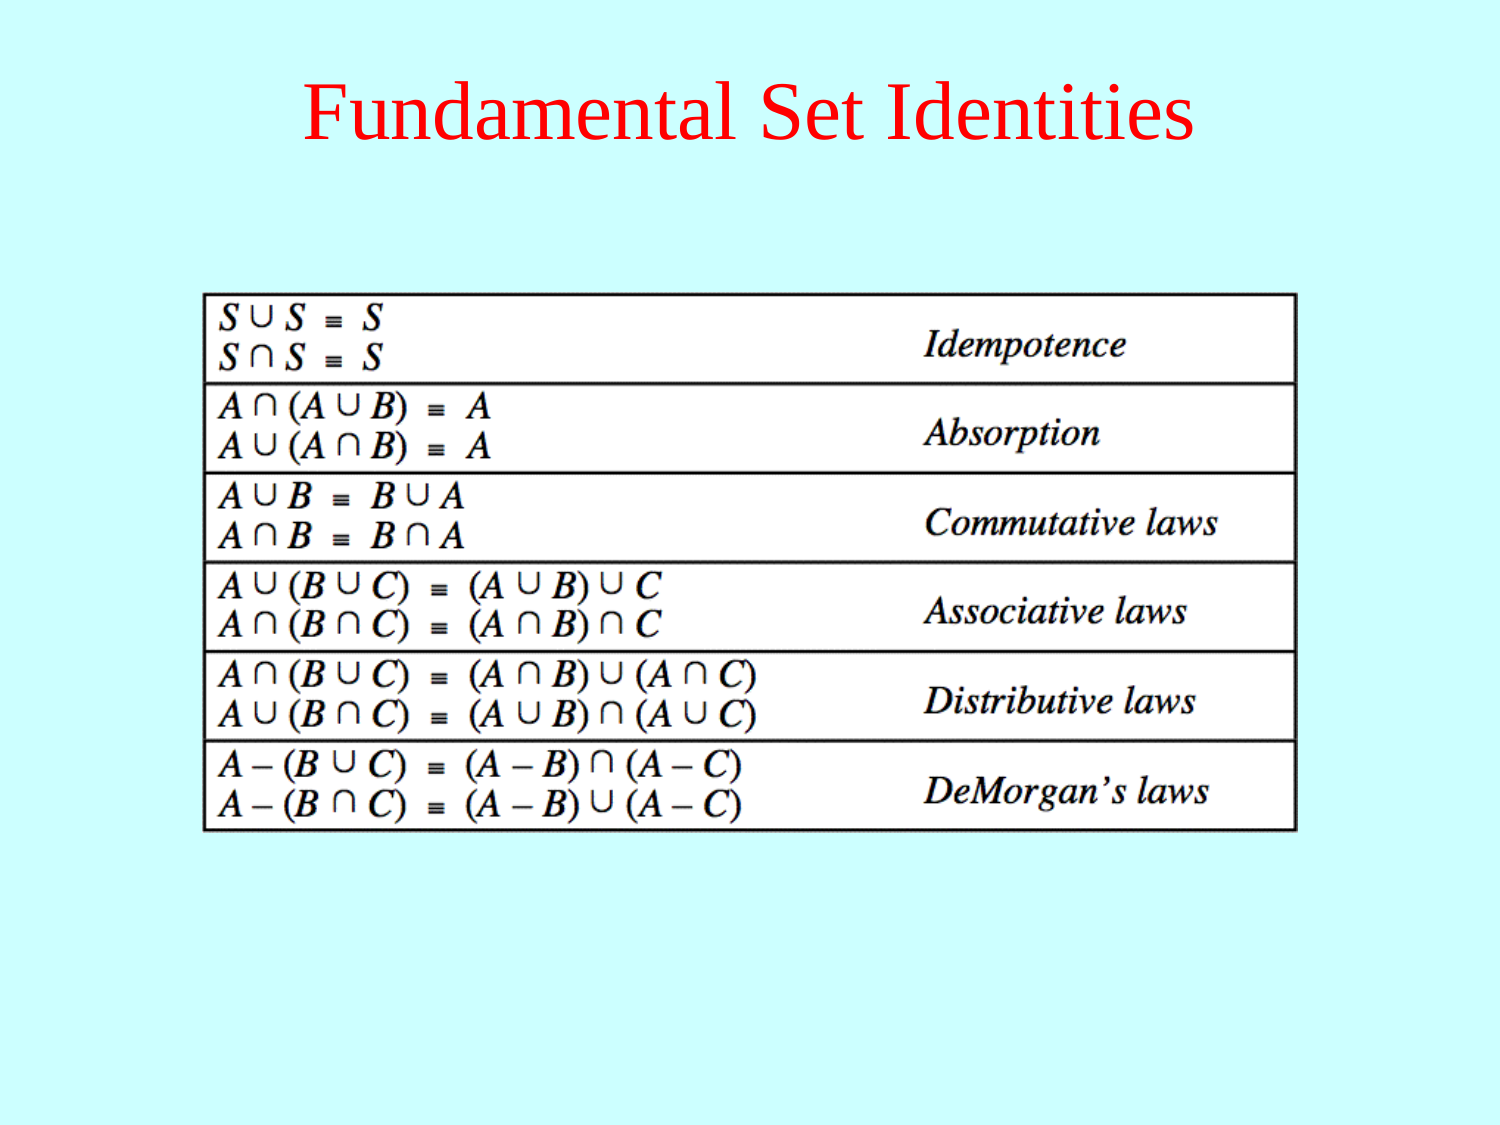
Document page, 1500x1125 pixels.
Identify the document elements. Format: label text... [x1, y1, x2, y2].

title Fundamental Set Identities [0, 12, 1500, 201]
picture [202, 292, 1298, 833]
